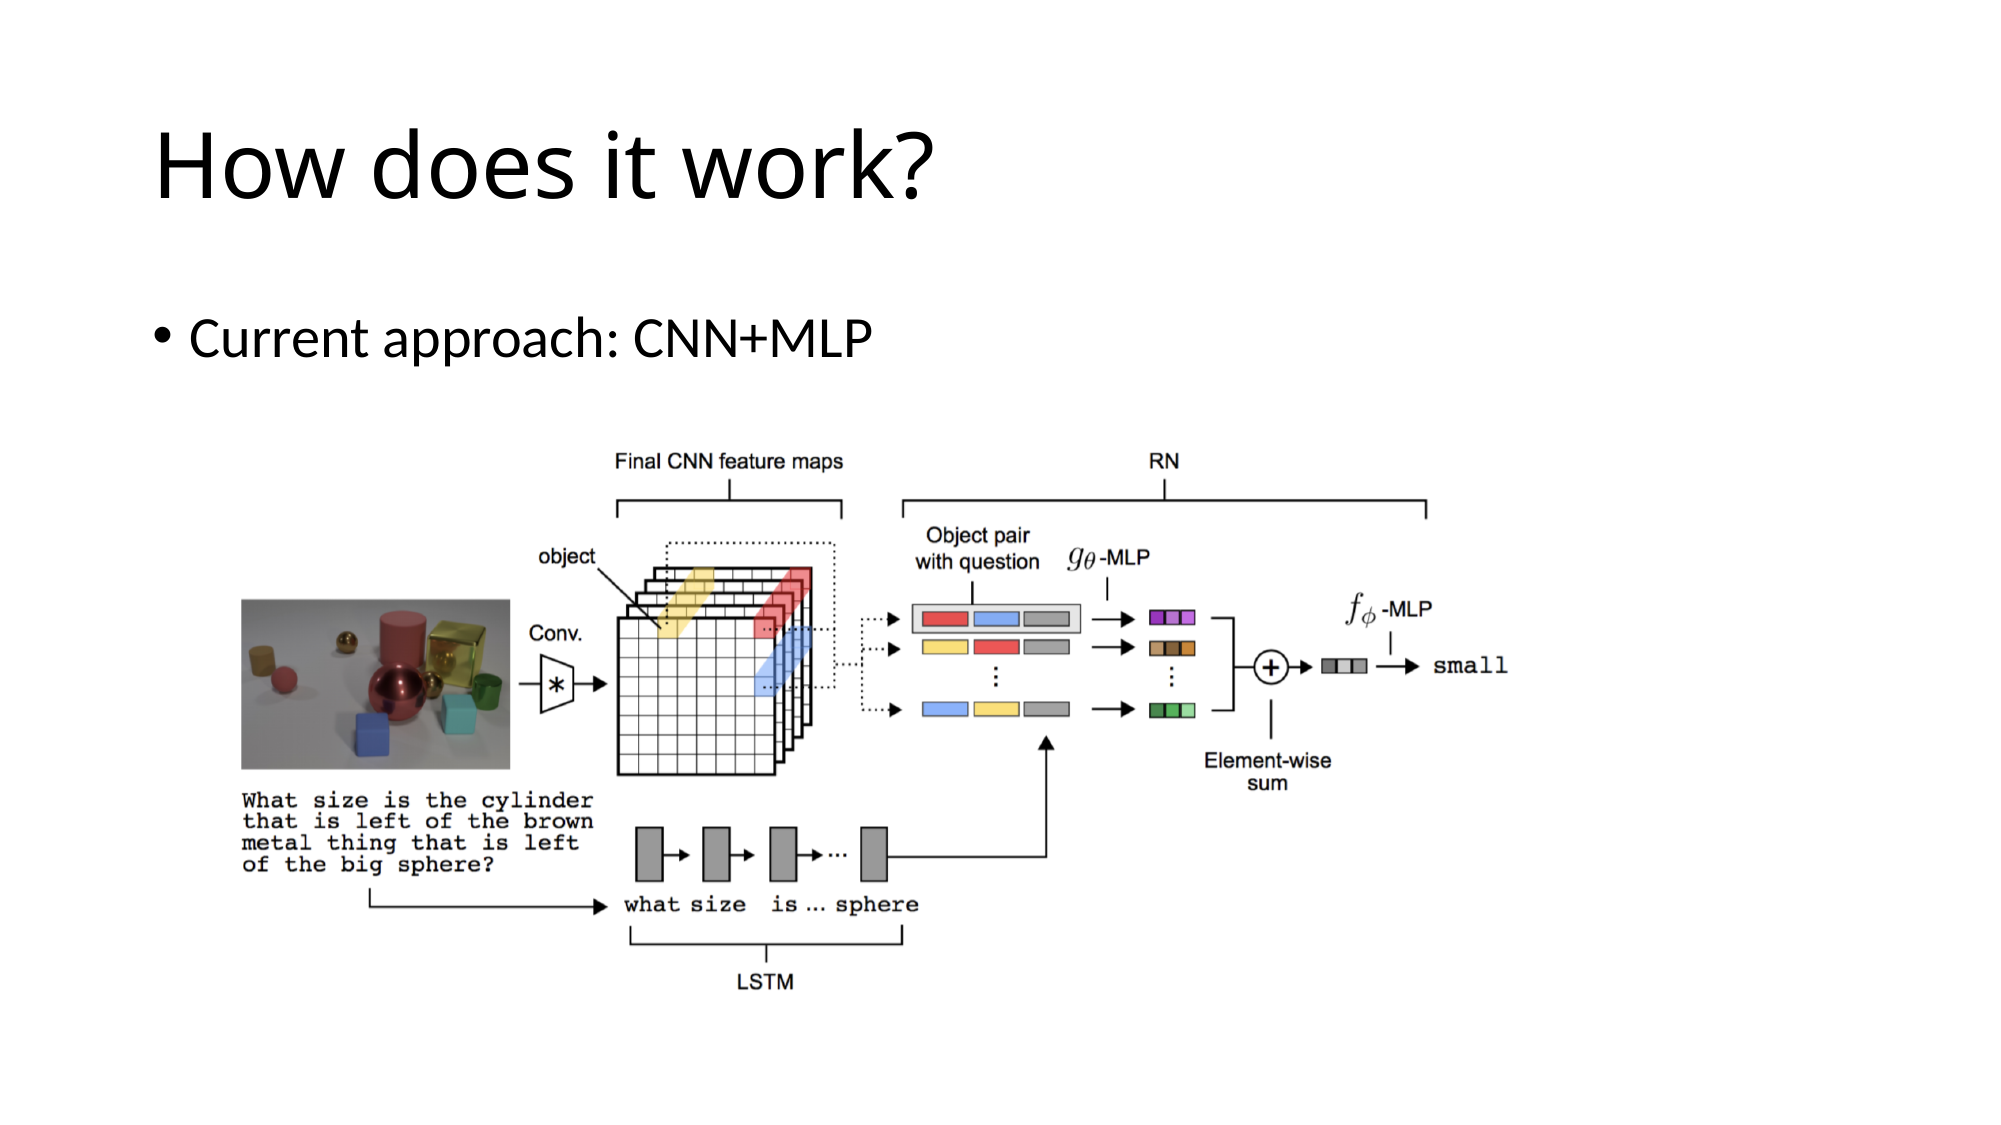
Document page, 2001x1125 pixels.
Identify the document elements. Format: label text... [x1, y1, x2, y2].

picture [137, 414, 1597, 1018]
title How does it work? [137, 59, 1863, 278]
list Current approach: CNN+MLP [137, 299, 1863, 1014]
